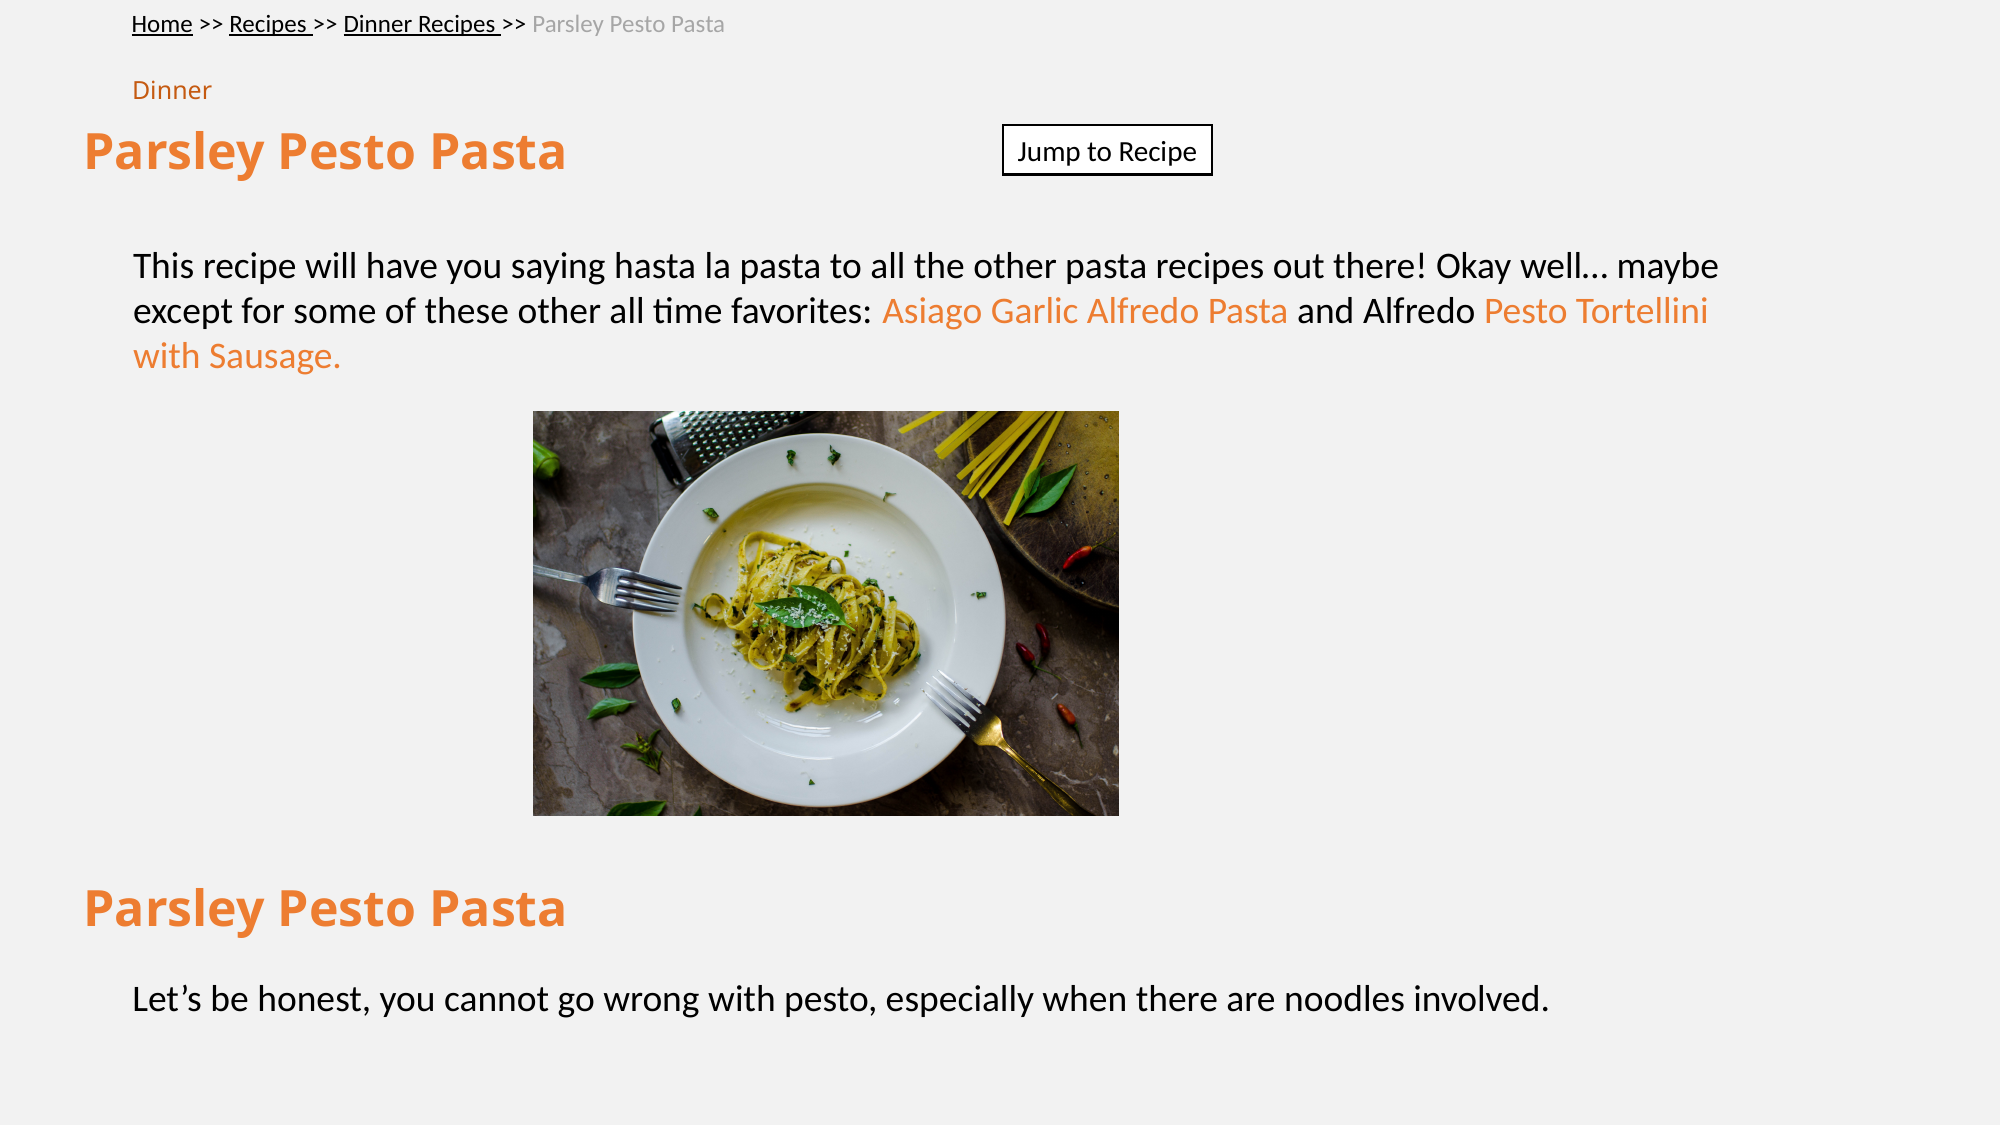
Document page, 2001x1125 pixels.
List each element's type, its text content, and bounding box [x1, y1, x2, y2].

text_box Parsley Pesto Pasta [68, 112, 583, 187]
text_box Jump to Recipe [1002, 124, 1213, 176]
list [533, 411, 1119, 816]
text_box Let’s be honest, you cannot go wrong with pesto, especially when there are noodles involved. [117, 966, 1793, 1027]
text_box Home >> Recipes >> Dinner Recipes >> Parsley Pesto Pasta [116, 0, 741, 45]
text_box Parsley Pesto Pasta [68, 869, 583, 944]
text_box Dinner [117, 67, 227, 112]
text_box This recipe will have you saying hasta la pasta to all the other pasta recipes out there! Okay well… maybe except for some of these other all time favorites: Asiago Garlic Alfredo Pasta and Alfredo Pesto Tortellini with Sausage. [118, 233, 1793, 429]
